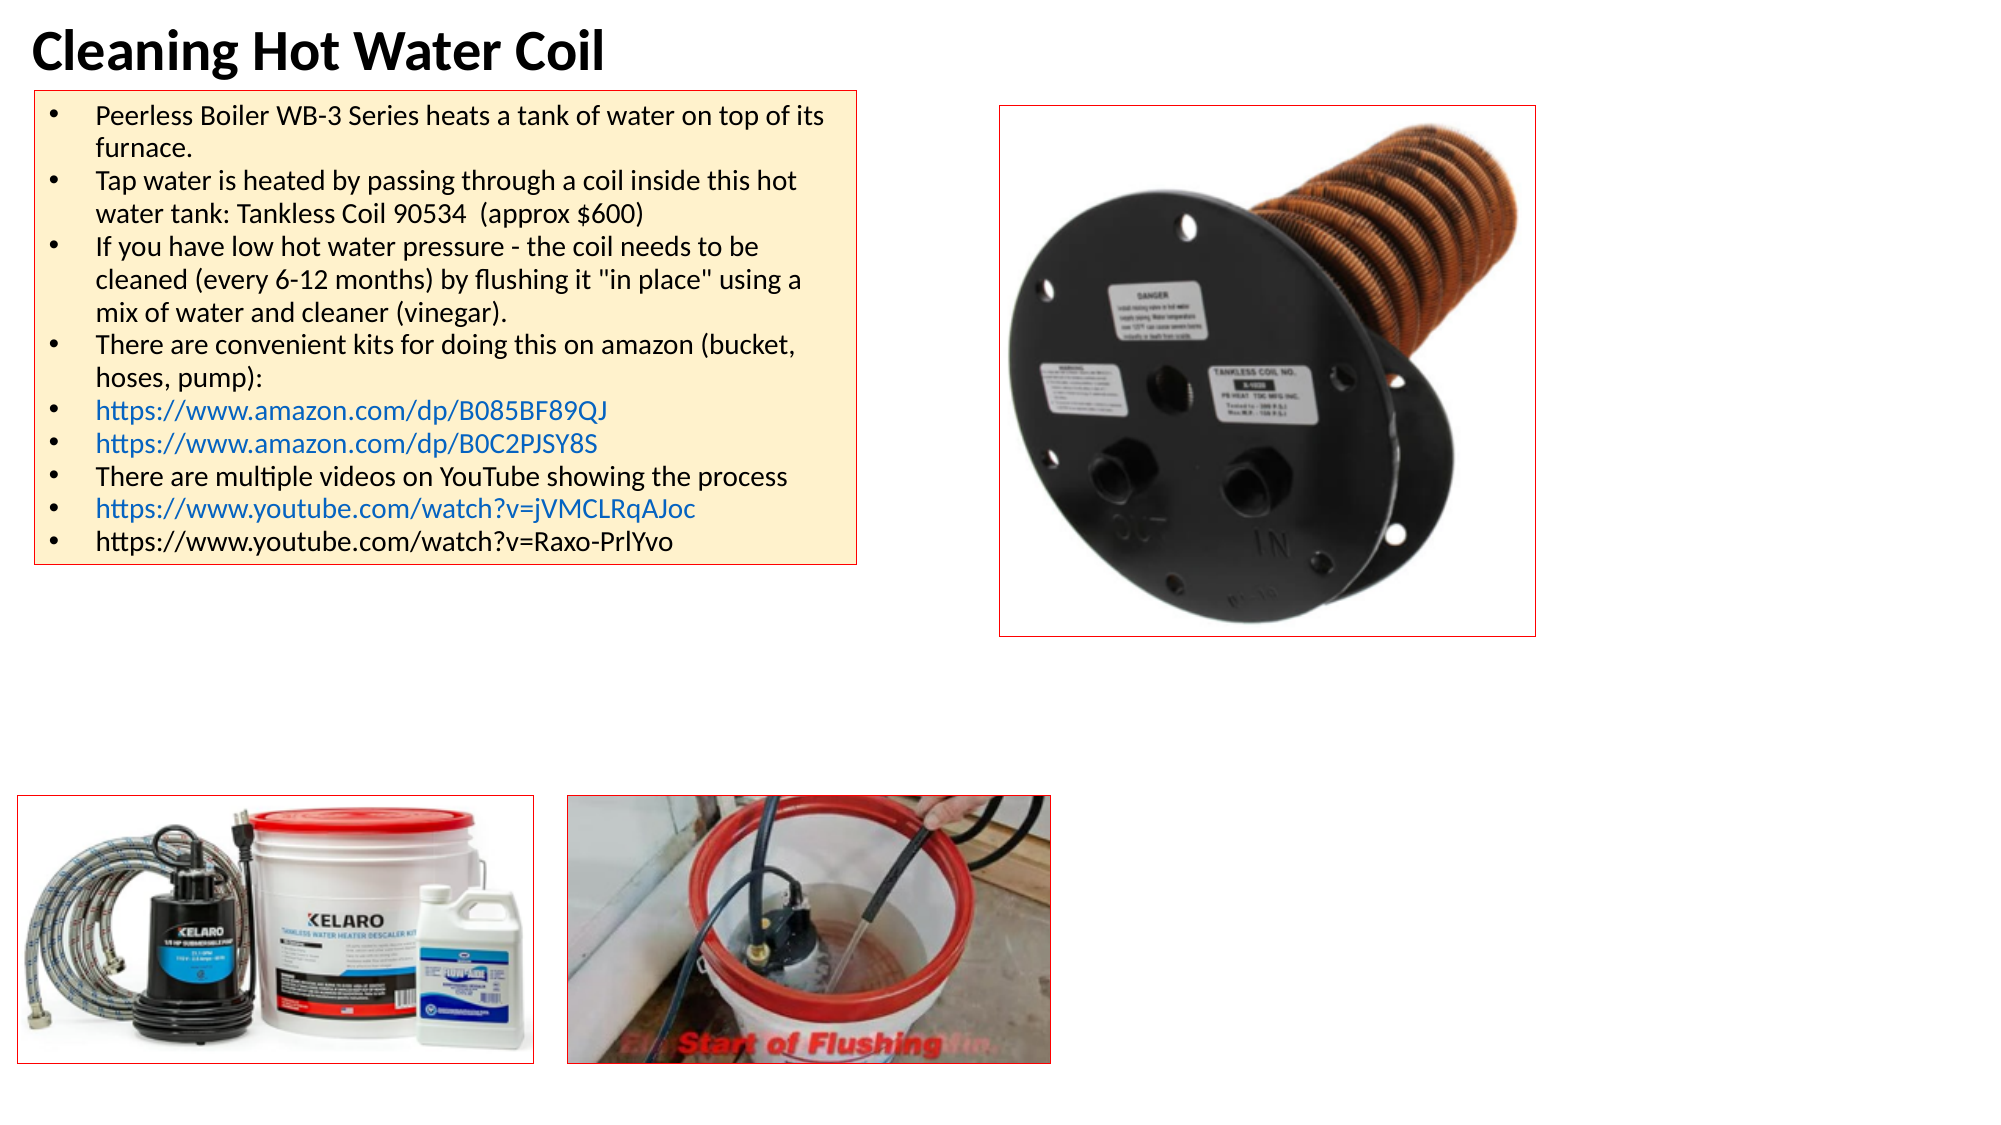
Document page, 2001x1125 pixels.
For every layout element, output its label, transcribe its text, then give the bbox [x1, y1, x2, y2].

picture [567, 795, 1050, 1064]
text_box Peerless Boiler WB-3 Series heats a tank of water on top of its furnace. Tap water is heated by passing through a coil inside this hot water tank: Tankless Coil 90534 (approx $600) If you have low hot water pressure - the coil needs to be cleaned (every 6-12 months) by flushing it "in place" using a mix of water and cleaner (vinegar). There are convenient kits for doing this on amazon (bucket, hoses, pump): https://www.amazon.com/dp/B085BF89QJ https://www.amazon.com/dp/B0C2PJSY8S There are multiple videos on YouTube showing the process https://www.youtube.com/watch?v=jVMCLRqAJoc https://www.youtube.com/watch?v=Raxo-PrlYvo [34, 90, 857, 565]
text_box Cleaning Hot Water Coil [17, 4, 767, 90]
picture [17, 795, 534, 1064]
picture [999, 105, 1536, 637]
